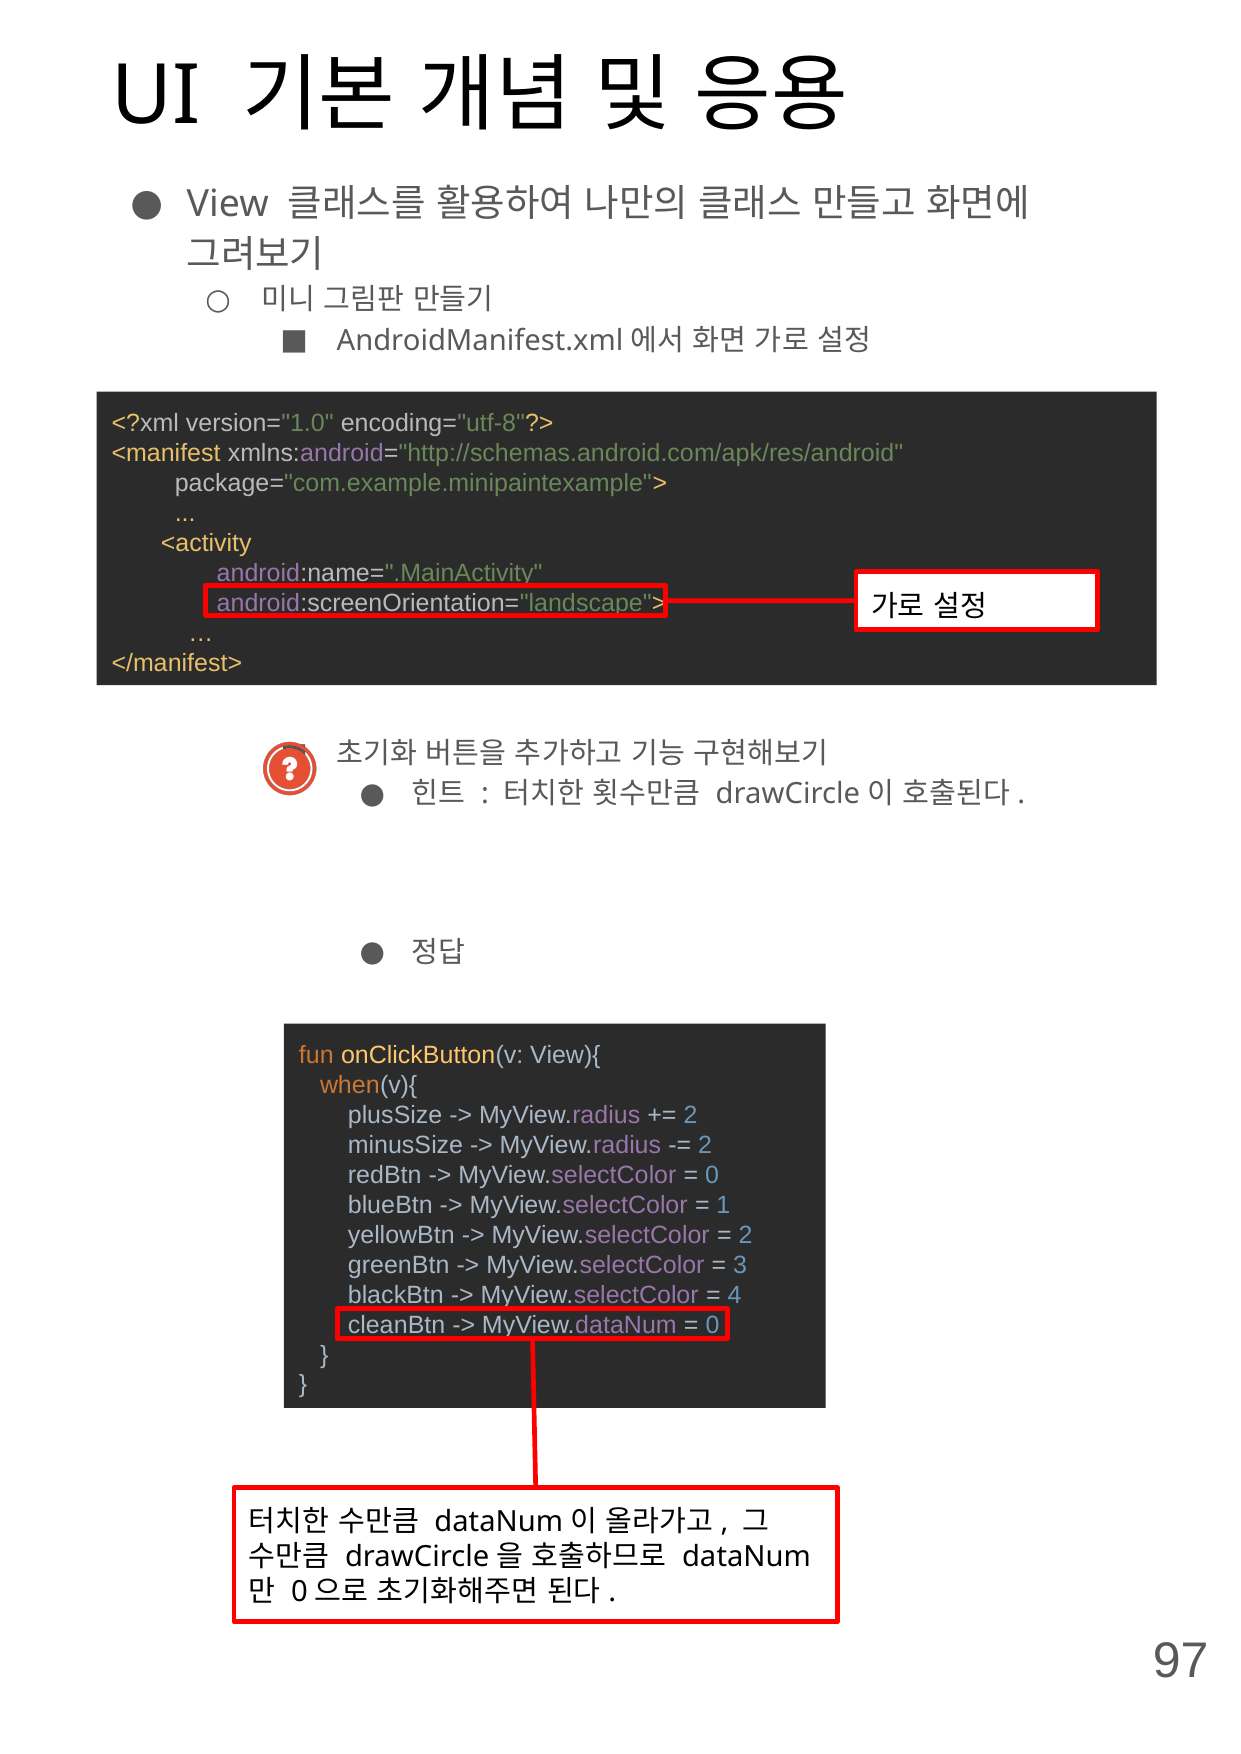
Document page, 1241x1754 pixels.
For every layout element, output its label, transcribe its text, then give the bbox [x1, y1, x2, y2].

title UI 기본 개념 및 응용 [96, 25, 1157, 156]
slide_number 97 [1108, 1590, 1224, 1725]
text_box <?xml version="1.0" encoding="utf-8"?> <manifest xmlns:android="http://schemas.android.com/apk/res/android" package="com.example.minipaintexample"> ... <activity android:name=".MainActivity" android:screenOrientation="landscape"> … </manifest> [96, 391, 1157, 686]
list View 클래스를 활용하여 나만의 클래스 만들고 화면에 그려보기 미니 그림판 만들기 AndroidManifest.xml에서 화면 가로 설정 초기화 버튼을 추가하고 기능 구현해보기 힌트 : 터치한 횟수만큼 drawCircle이 호출된다. 정답 [96, 686, 1157, 1516]
text_box fun onClickButton(v: View){ when(v){ plusSize -> MyView.radius += 2 minusSize -> MyView.radius -= 2 redBtn -> MyView.selectColor = 0 blueBtn -> MyView.selectColor = 1 yellowBtn -> MyView.selectColor = 2 greenBtn -> MyView.selectColor = 3 blackBtn -> MyView.selectColor = 4 cleanBtn -> MyView.dataNum = 0 } } [283, 1023, 826, 1408]
text_box 터치한 수만큼 dataNum이 올라가고, 그 수만큼 drawCircle을 호출하므로 dataNum만 0으로 초기화해주면 된다. [233, 1487, 838, 1622]
text_box 가로 설정 [856, 571, 1098, 630]
text_box [205, 585, 666, 616]
picture [260, 739, 319, 798]
text_box [337, 1308, 728, 1339]
list View 클래스를 활용하여 나만의 클래스 만들고 화면에 그려보기 미니 그림판 만들기 AndroidManifest.xml에서 화면 가로 설정 초기화 버튼을 추가하고 기능 구현해보기 힌트 : 터치한 횟수만큼 drawCircle이 호출된다. 정답 [96, 156, 1157, 391]
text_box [532, 1338, 536, 1488]
